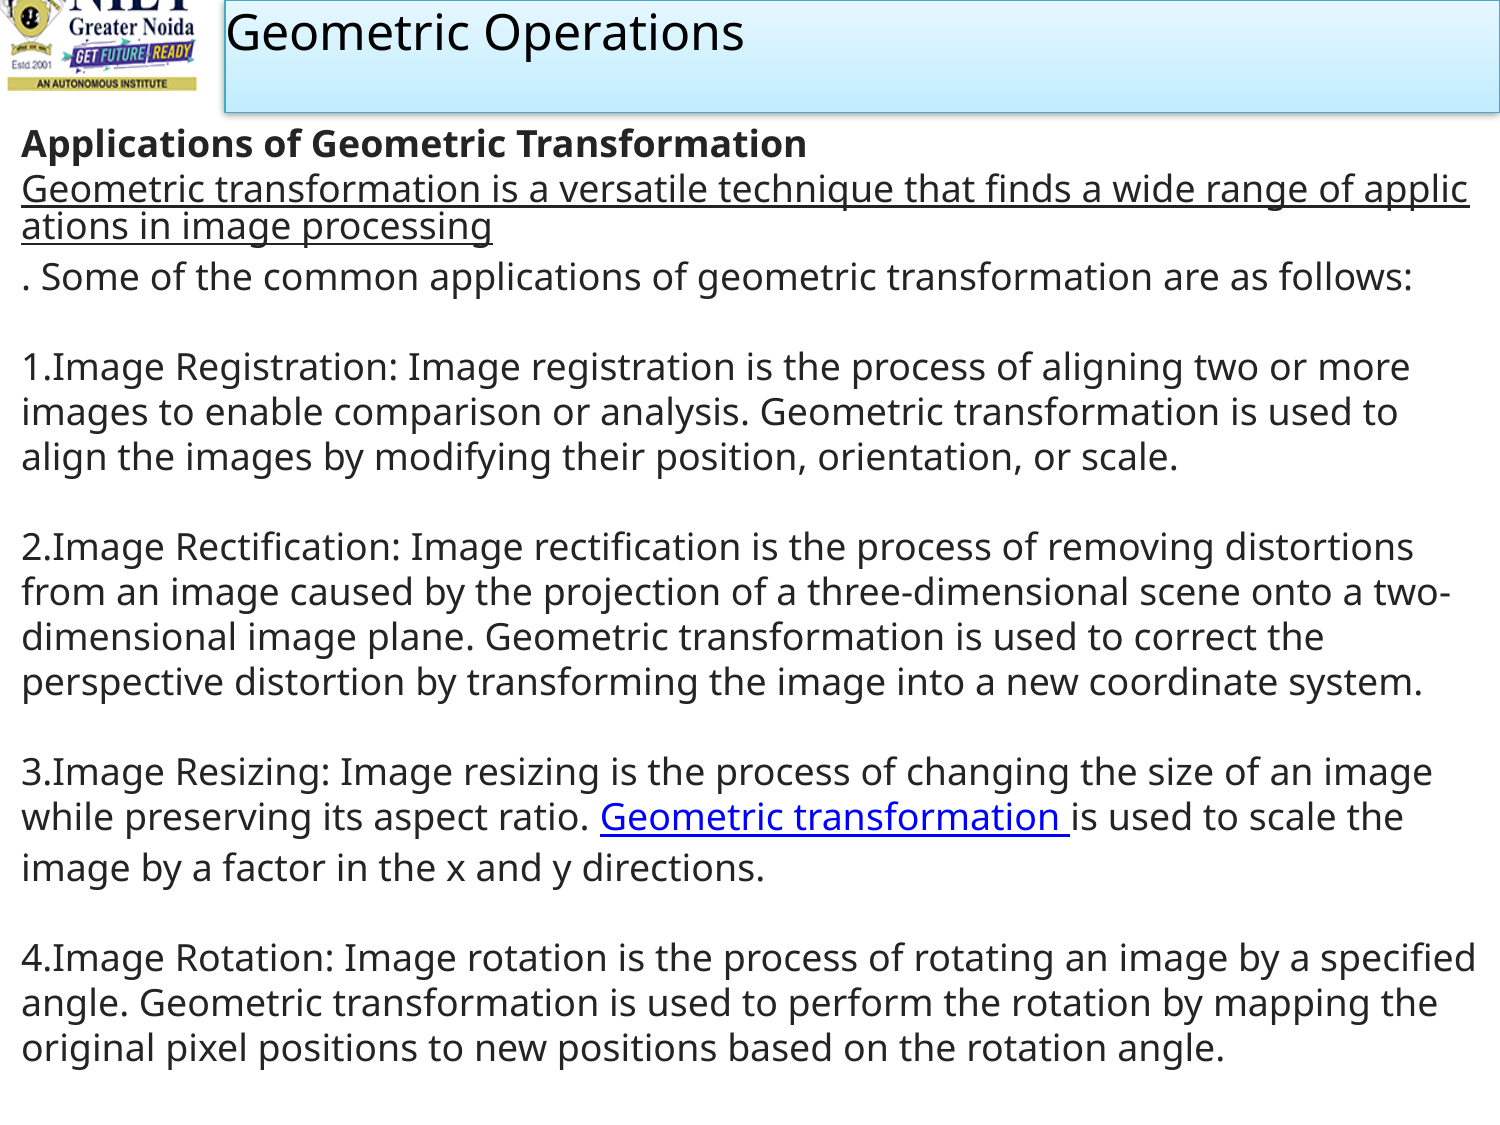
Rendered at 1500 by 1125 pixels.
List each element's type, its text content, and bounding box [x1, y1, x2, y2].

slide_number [75, 1046, 420, 1103]
text_box Applications of Geometric Transformation Geometric transformation is a versatile technique that finds a wide range of applications in image processing. Some of the common applications of geometric transformation are as follows: Image Registration: Image registration is the process of aligning two or more images to enable comparison or analysis. Geometric transformation is used to align the images by modifying their position, orientation, or scale. Image Rectification: Image rectification is the process of removing distortions from an image caused by the projection of a three-dimensional scene onto a two-dimensional image plane. Geometric transformation is used to correct the perspective distortion by transforming the image into a new coordinate system. Image Resizing: Image resizing is the process of changing the size of an image while preserving its aspect ratio. Geometric transformation is used to scale the image by a factor in the x and y directions. Image Rotation: Image rotation is the process of rotating an image by a specified angle. Geometric transformation is used to perform the rotation by mapping the original pixel positions to new positions based on the rotation angle. [6, 112, 1494, 1040]
picture [0, 0, 197, 91]
text_box Geometric Operations [224, 0, 1500, 113]
